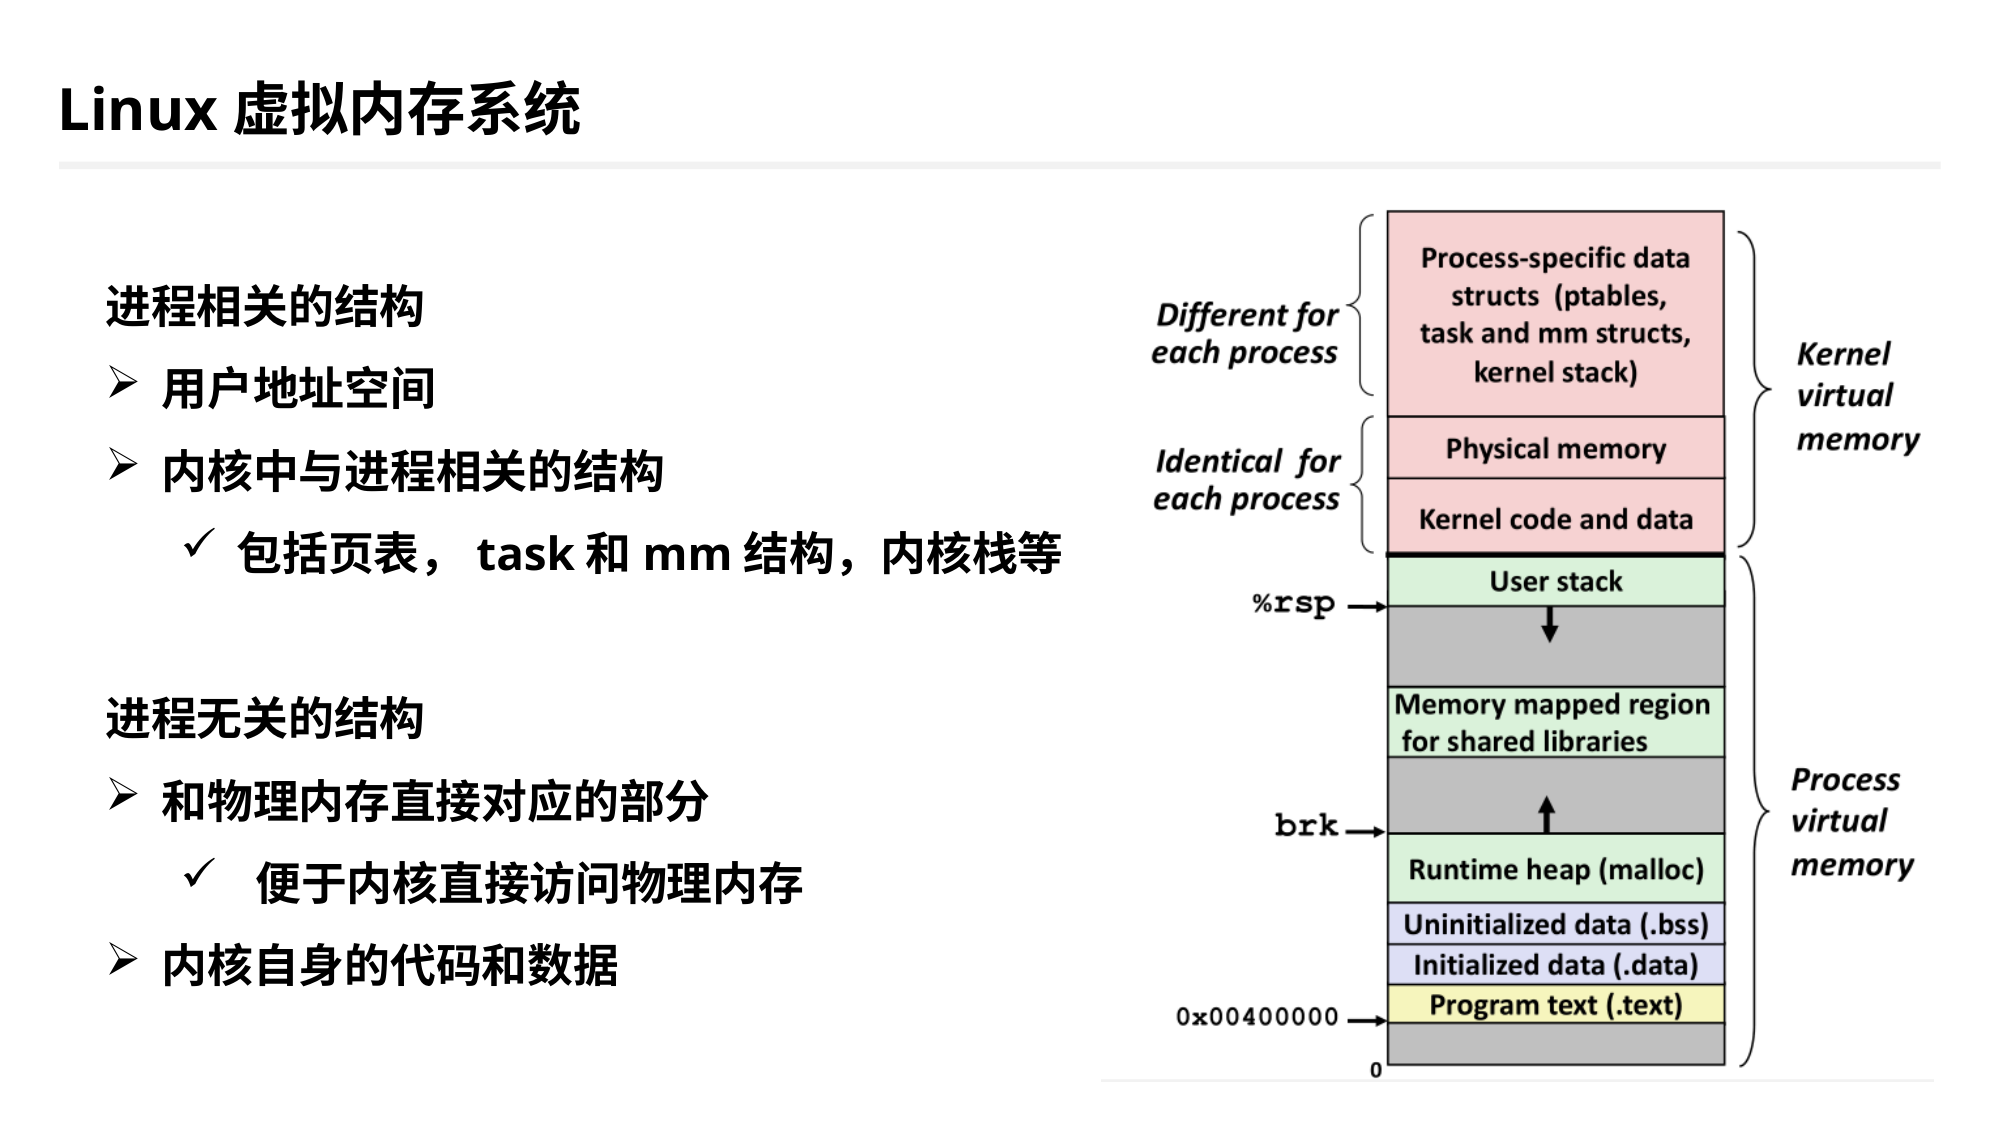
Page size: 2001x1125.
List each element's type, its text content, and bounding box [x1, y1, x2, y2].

text_box 进程相关的结构 用户地址空间 内核中与进程相关的结构 包括页表，task和mm结构，内核栈等 进程无关的结构 和物理内存直接对应的部分 便于内核直接访问物理内存 内核自身的代码和数据 [90, 242, 1101, 1000]
text_box Linux虚拟内存系统 [42, 64, 1518, 150]
picture [1101, 188, 1934, 1082]
